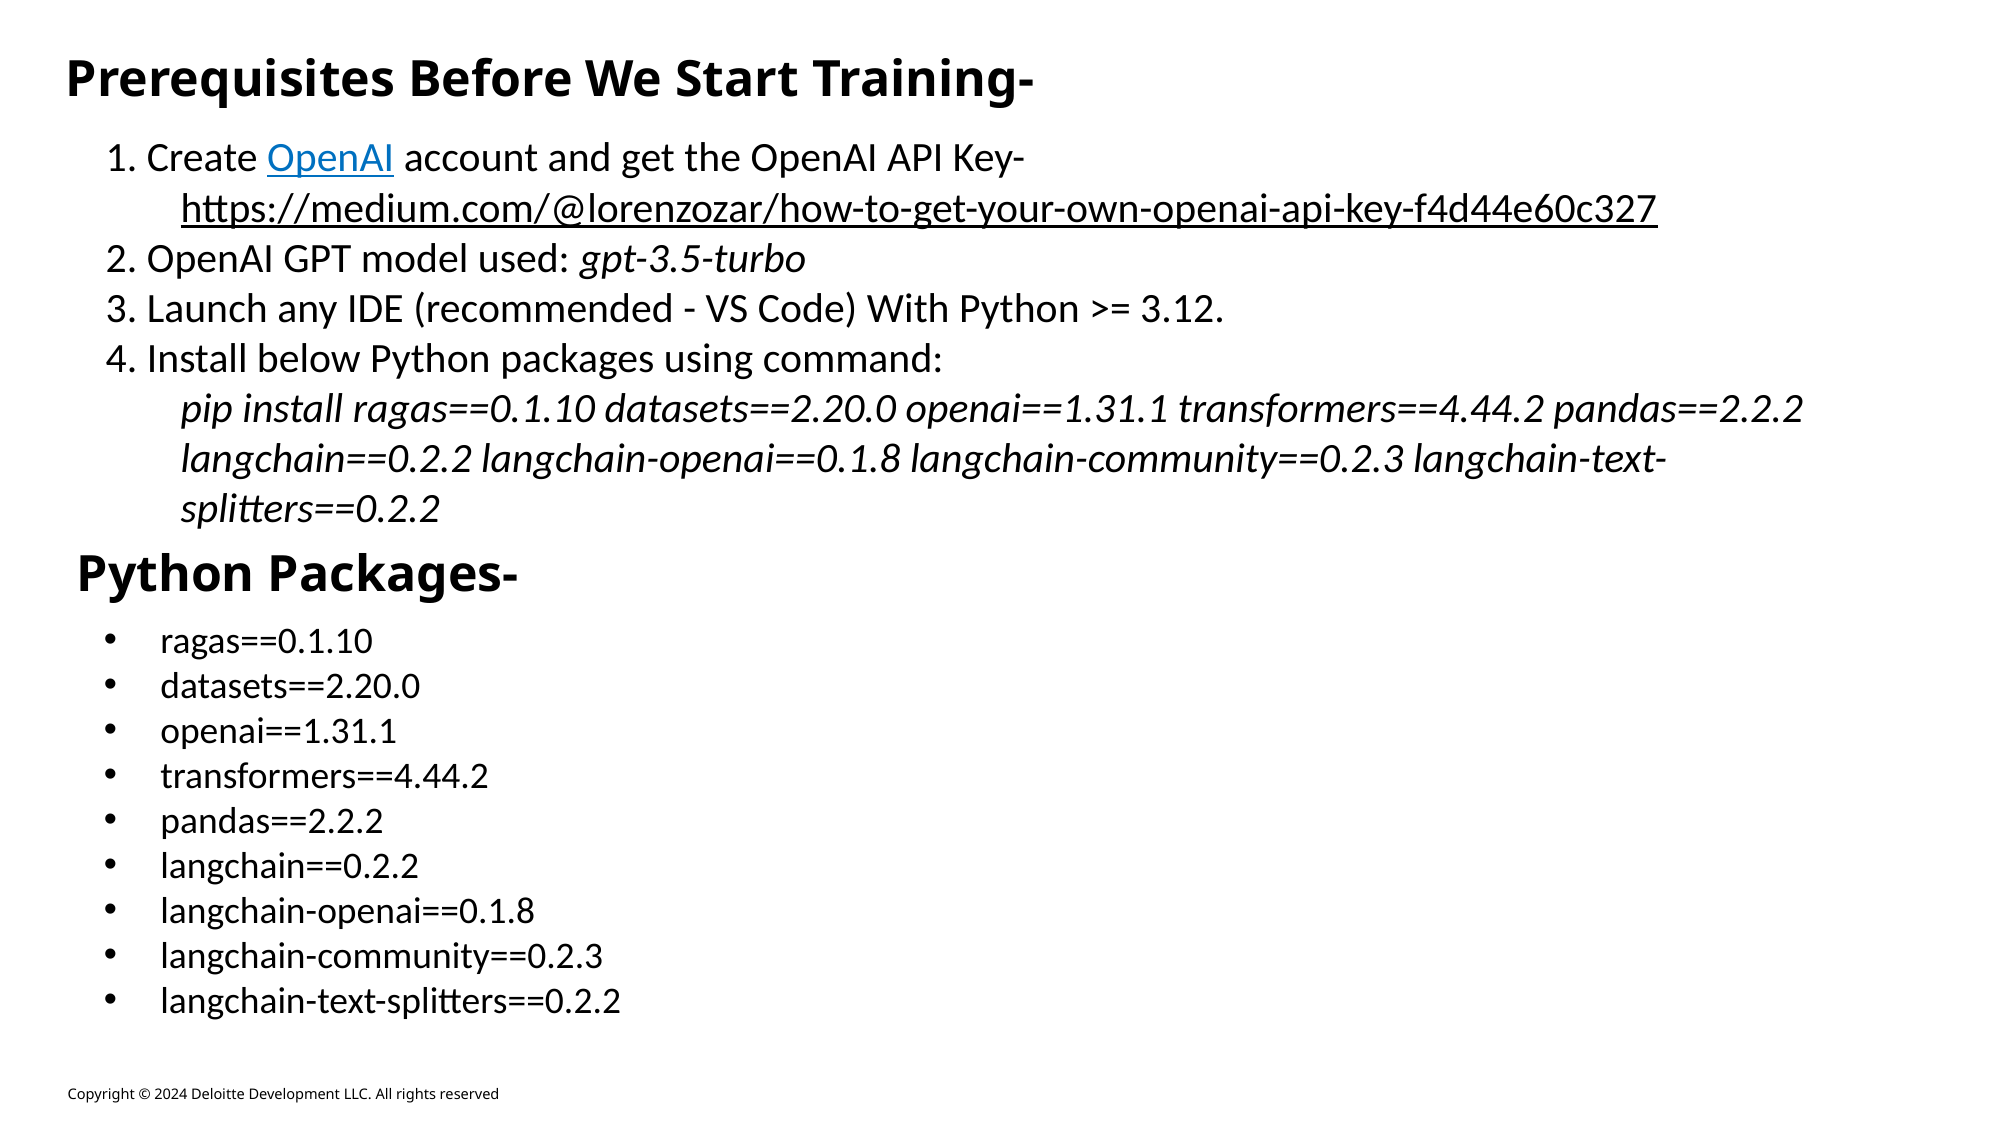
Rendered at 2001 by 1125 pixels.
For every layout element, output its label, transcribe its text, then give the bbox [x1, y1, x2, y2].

text_box Prerequisites Before We Start Training- [65, 46, 1935, 107]
text_box Python Packages- [76, 541, 1946, 588]
text_box ragas==0.1.10 datasets==2.20.0 openai==1.31.1 transformers==4.44.2 pandas==2.2.2 langchain==0.2.2 langchain-openai==0.1.8 langchain-community==0.2.3 langchain-text-splitters==0.2.2 [89, 608, 1933, 1028]
text_box 1. Create OpenAI account and get the OpenAI API Key- https://medium.com/@lorenzozar/how-to-get-your-own-openai-api-key-f4d44e60c327 2. OpenAI GPT model used: gpt-3.5-turbo 3. Launch any IDE (recommended - VS Code) With Python >= 3.12. 4. Install below Python packages using command: pip install ragas==0.1.10 datasets==2.20.0 openai==1.31.1 transformers==4.44.2 pandas==2.2.2 langchain==0.2.2 langchain-openai==0.1.8 langchain-community==0.2.3 langchain-text-splitters==0.2.2 [90, 122, 1935, 541]
